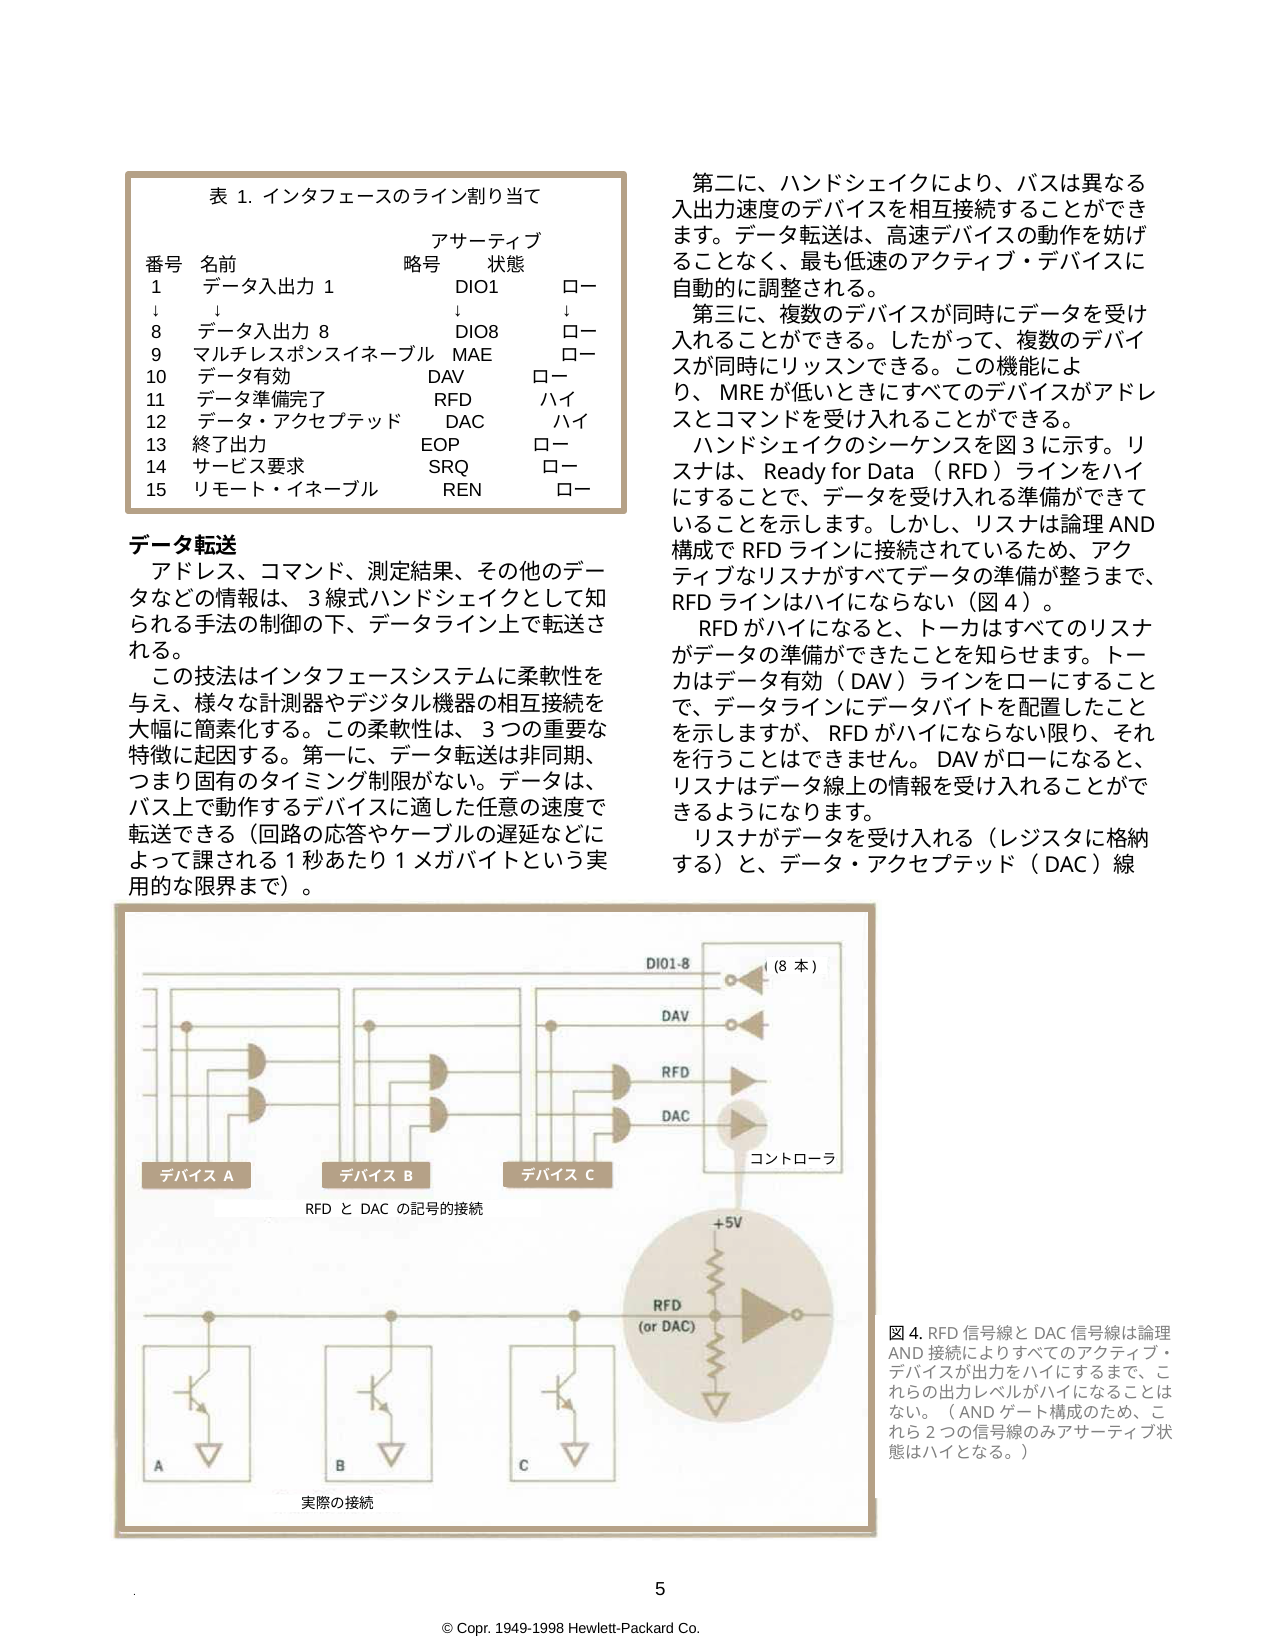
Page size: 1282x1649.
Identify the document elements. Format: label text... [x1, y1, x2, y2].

text_box 表 1. インタフェースのライン割り当て アサーティブ 番号 名前 略号 状態 1 データ入出力 1 DIO1 ロー ↓ ↓ ↓ ↓ 8 データ入出力 8 DIO8 ロー 9 マルチレスポンスイネーブル MAE ロー 10 データ有効 DAV ロー 11 データ準備完了 RFD ハイ 12 データ・アクセプテッド DAC ハイ 13 終了出力 EOP ロー 14 サービス要求 SRQ ロー 15 リモート・イネーブル REN ロー [126, 172, 626, 513]
picture [109, 899, 882, 1542]
text_box 第二に、ハンドシェイクにより、バスは異なる入出力速度のデバイスを相互接続することができます。データ転送は、高速デバイスの動作を妨げることなく、最も低速のアクティブ・デバイスに自動的に調整される。 第三に、複数のデバイスが同時にデータを受け入れることができる。したがって、複数のデバイスが同時にリッスンできる。この機能により、MREが低いときにすべてのデバイスがアドレスとコマンドを受け入れることができる。 ハンドシェイクのシーケンスを図3に示す。リスナは、Ready for Data（RFD）ラインをハイにすることで、データを受け入れる準備ができていることを示します。しかし、リスナは論理AND構成でRFDラインに接続されているため、アクティブなリスナがすべてデータの準備が整うまで、RFDラインはハイにならない（図4）。 RFDがハイになると、トーカはすべてのリスナがデータの準備ができたことを知らせます。トーカはデータ有効（DAV）ラインをローにすることで、データラインにデータバイトを配置したことを示しますが、RFDがハイにならない限り、それを行うことはできません。DAVがローになると、リスナはデータ線上の情報を受け入れることができるようになります。 リスナがデータを受け入れる（レジスタに格納する）と、データ・アクセプテッド（DAC）線 [654, 160, 1178, 879]
text_box 図4. RFD信号線とDAC信号線は論理AND接続によりすべてのアクティブ・デバイスが出力をハイにするまで、これらの出力レベルがハイになることはない。（ANDゲート構成のため、これら2つの信号線のみアサーティブ状態はハイとなる。） [885, 1313, 1195, 1500]
footer © Copr. 1949-1998 Hewlett-Packard Co. [440, 1619, 707, 1649]
text_box . 5 [128, 1575, 1178, 1600]
text_box データ転送 アドレス、コマンド、測定結果、その他のデータなどの情報は、3線式ハンドシェイクとして知られる手法の制御の下、データライン上で転送される。 この技法はインタフェースシステムに柔軟性を与え、様々な計測器やデジタル機器の相互接続を大幅に簡素化する。この柔軟性は、3つの重要な特徴に起因する。第一に、データ転送は非同期、つまり固有のタイミング制限がない。データは、バス上で動作するデバイスに適した任意の速度で転送できる（回路の応答やケーブルの遅延などによって課される1秒あたり1メガバイトという実用的な限界まで）。 [112, 522, 636, 887]
